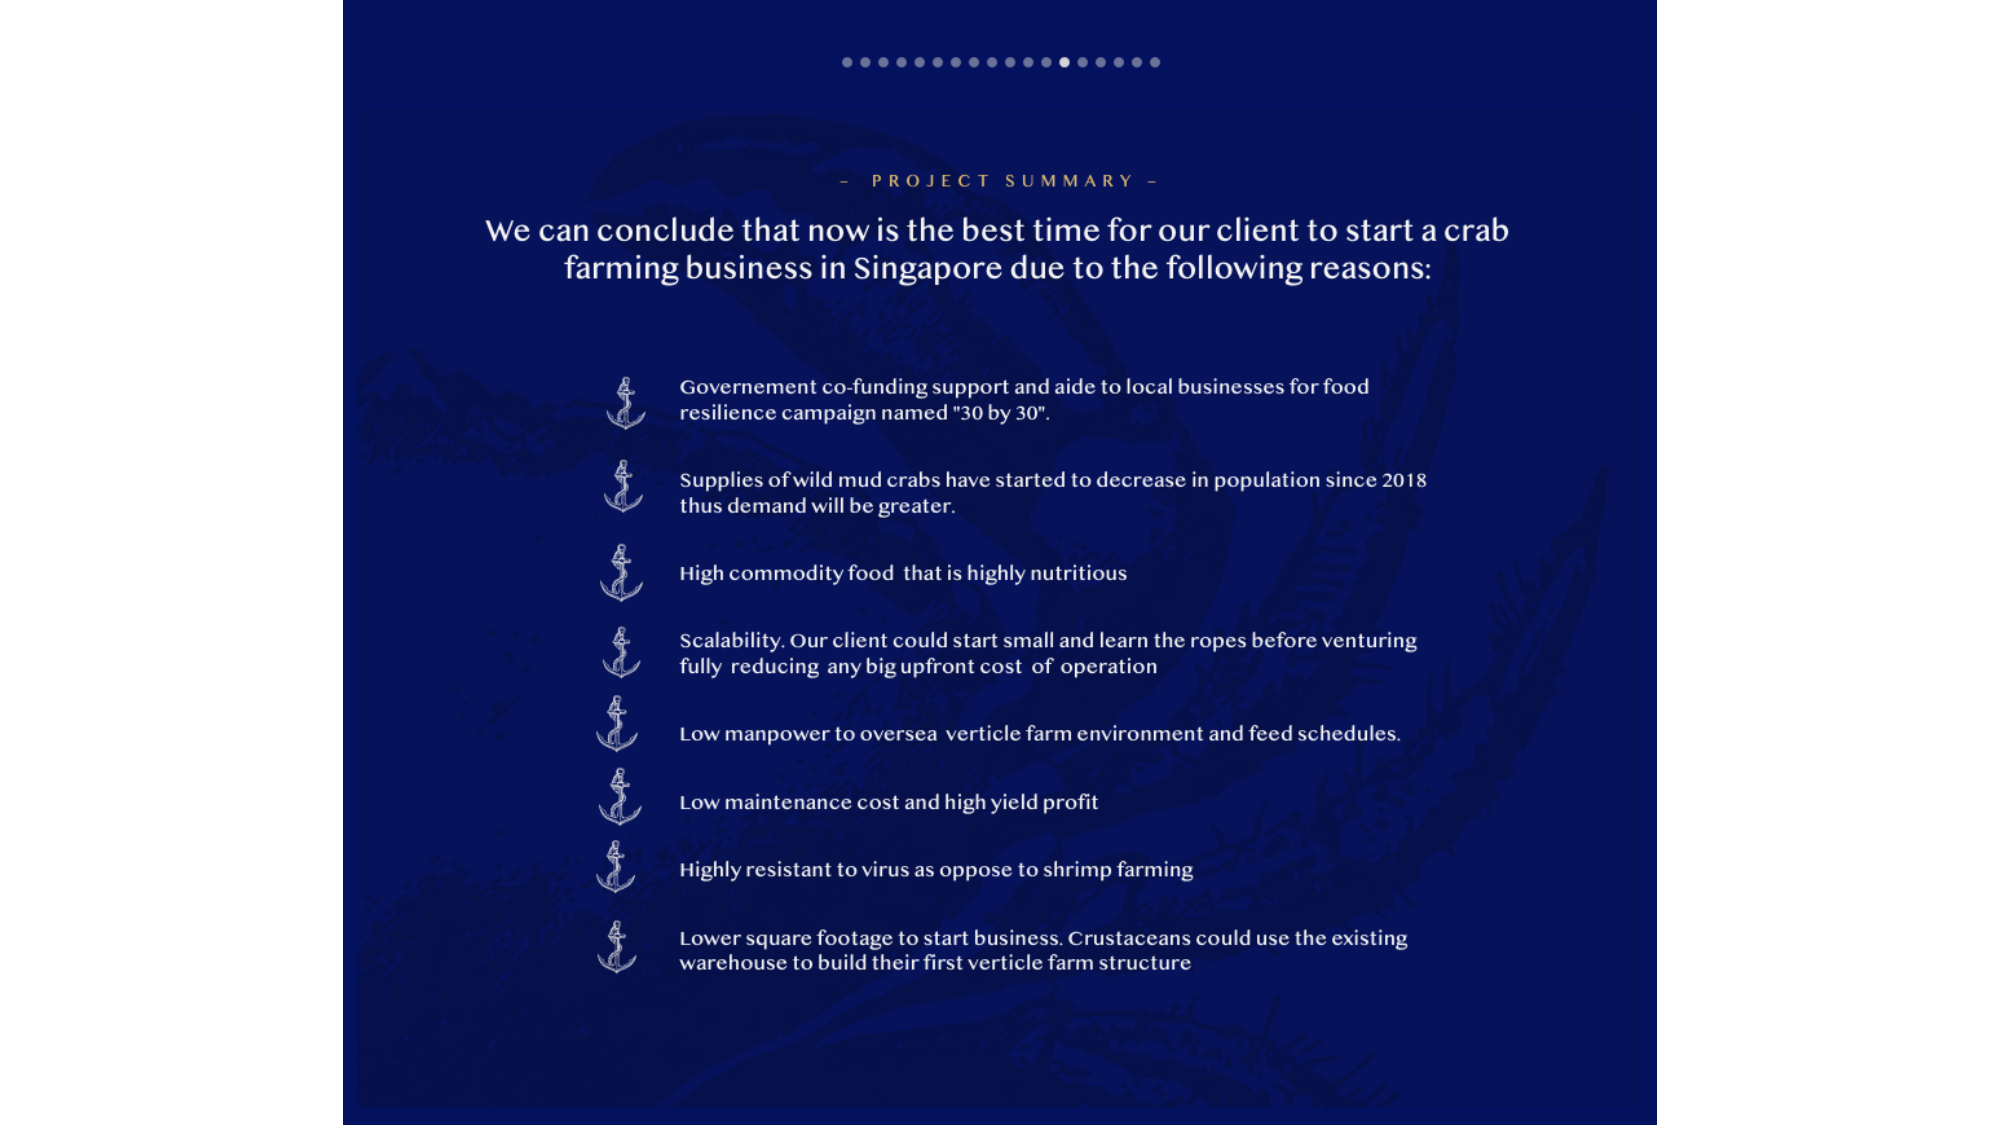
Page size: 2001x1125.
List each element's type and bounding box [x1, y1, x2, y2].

picture [343, 0, 1657, 1125]
